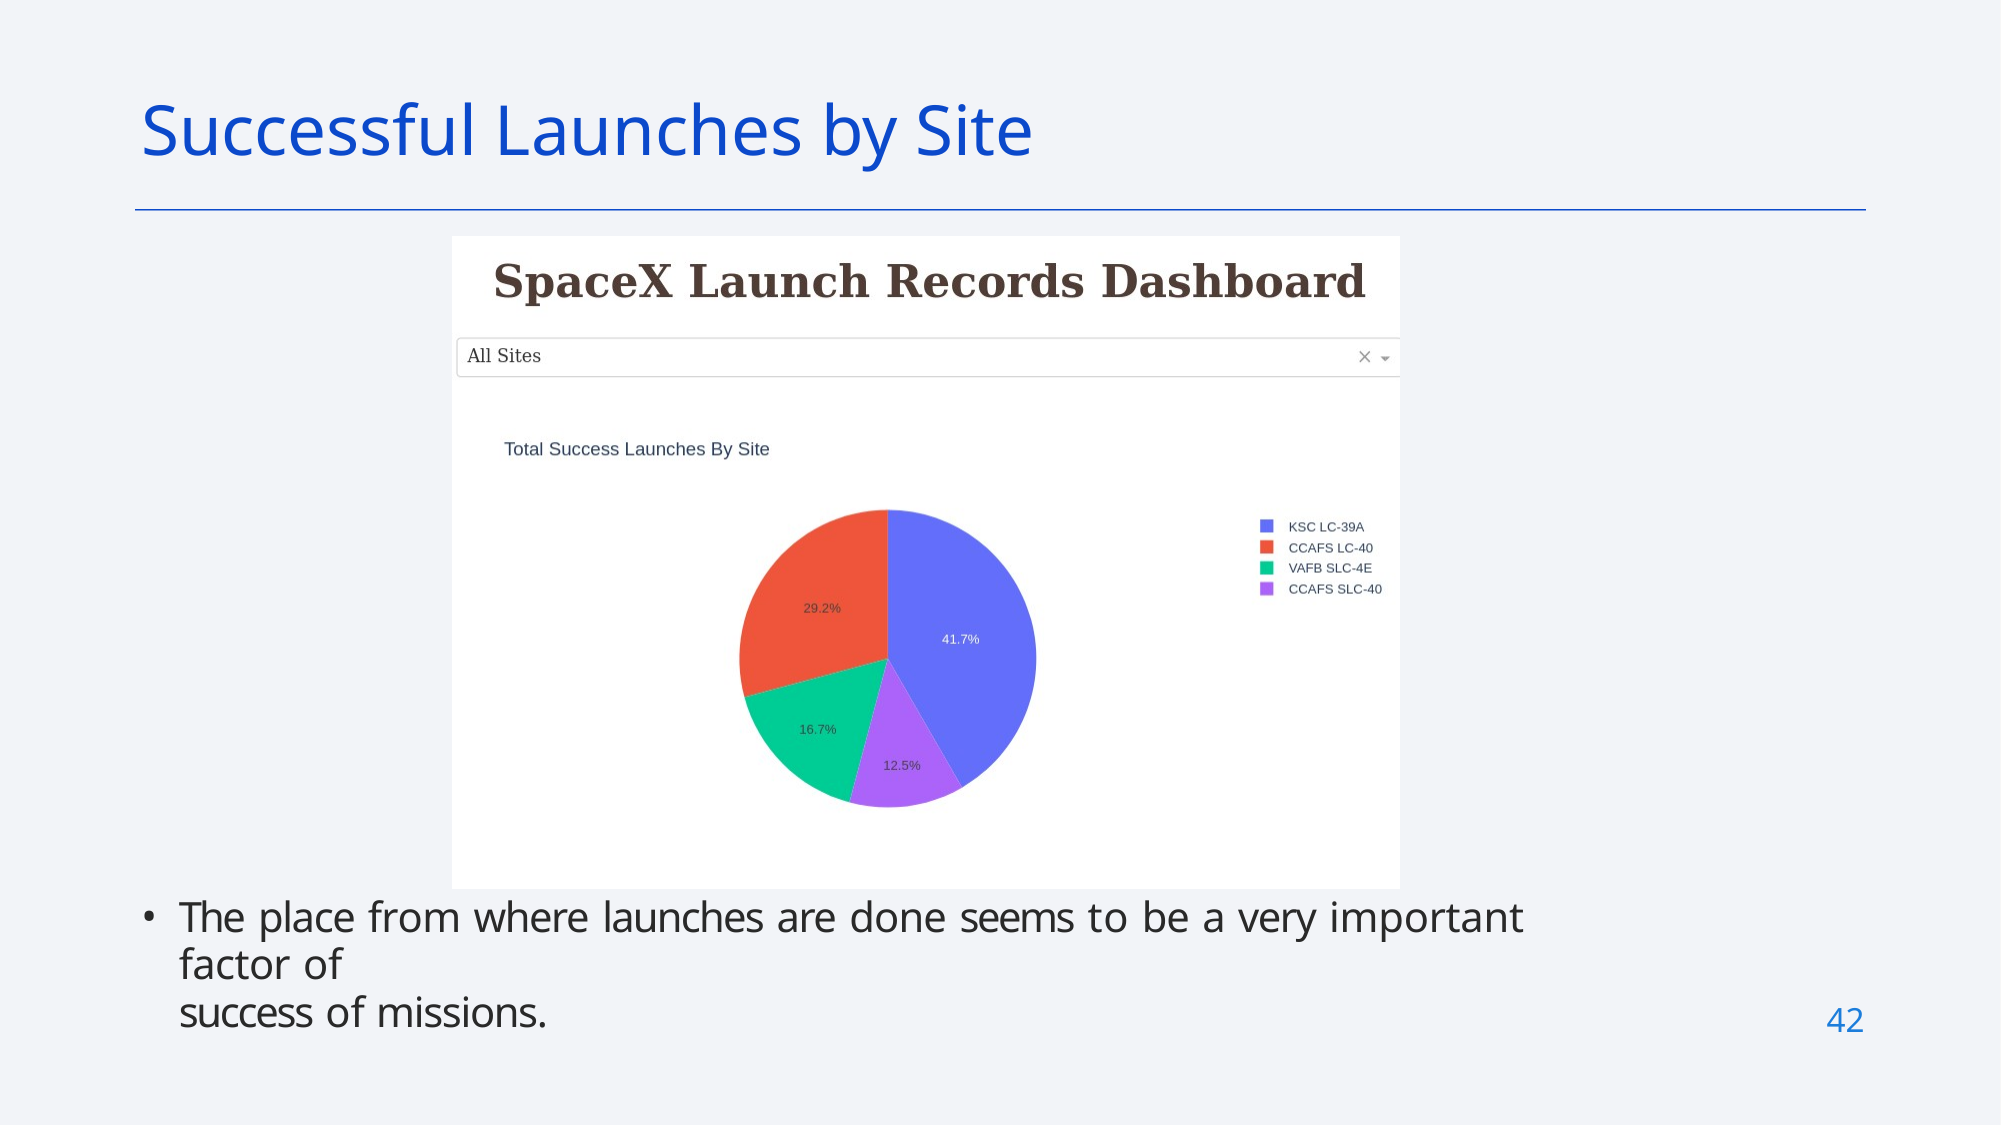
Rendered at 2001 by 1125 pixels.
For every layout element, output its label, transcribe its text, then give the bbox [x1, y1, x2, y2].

text_box The place from where launches are done seems to be a very important factor of success of missions. [139, 891, 1595, 1036]
picture [0, 0, 2001, 1125]
slide_number 42 [1429, 988, 1880, 1055]
text_box Successful Launches by Site [126, 88, 1852, 179]
